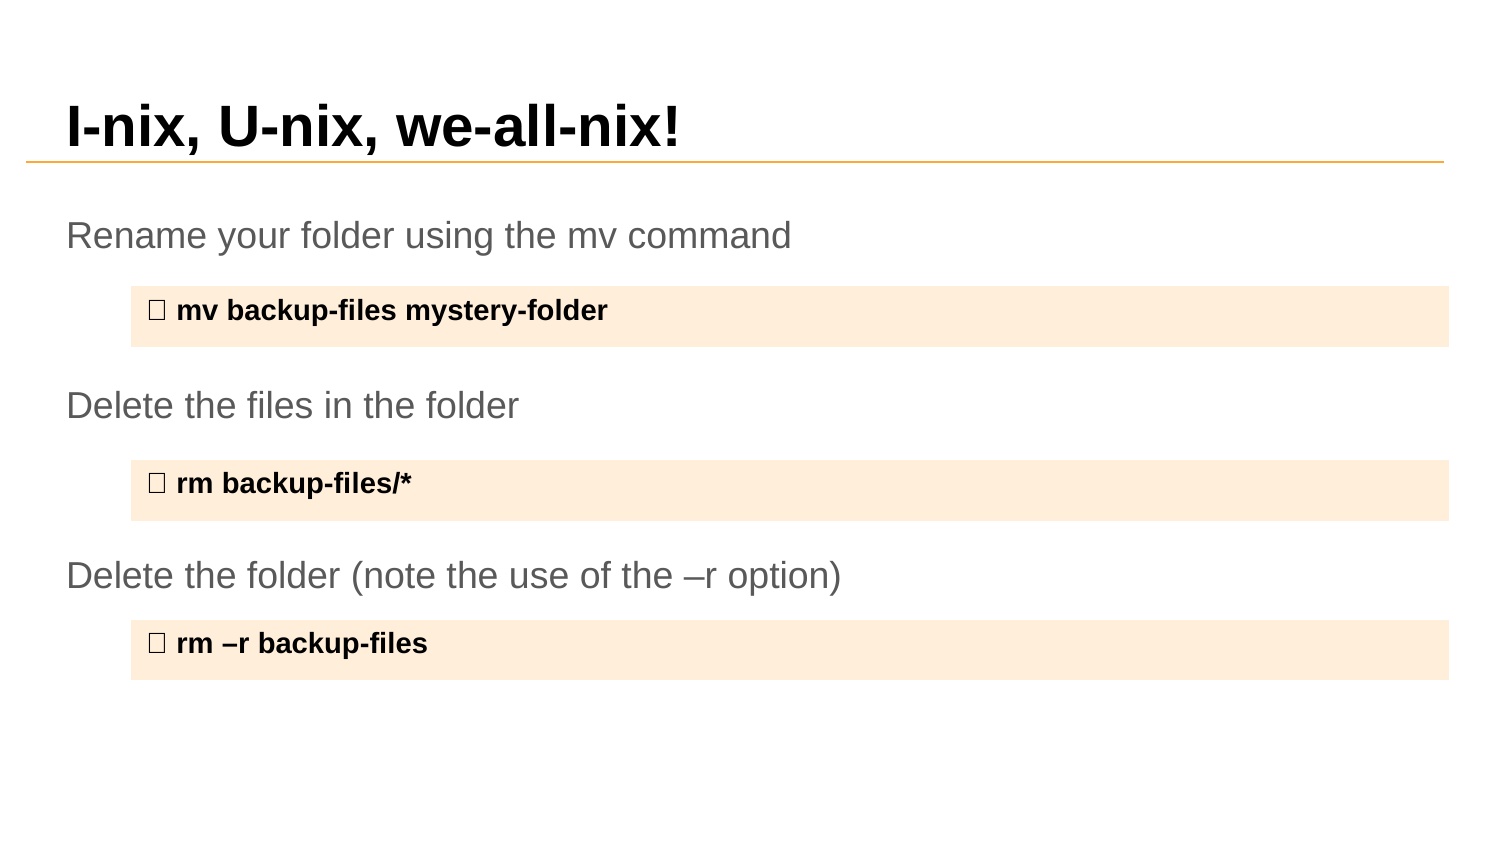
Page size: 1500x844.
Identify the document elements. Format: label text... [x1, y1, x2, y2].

list Rename your folder using the mv command Delete the files in the folder Delete the folder (note the use of the –r option) [51, 189, 1449, 750]
title I-nix, U-nix, we-all-nix! [51, 72, 1449, 167]
table_header 👾 rm –r backup-files [131, 620, 1449, 680]
table_header 👾 mv backup-files mystery-folder [131, 286, 1449, 347]
table_header 👾 rm backup-files/* [131, 460, 1449, 521]
